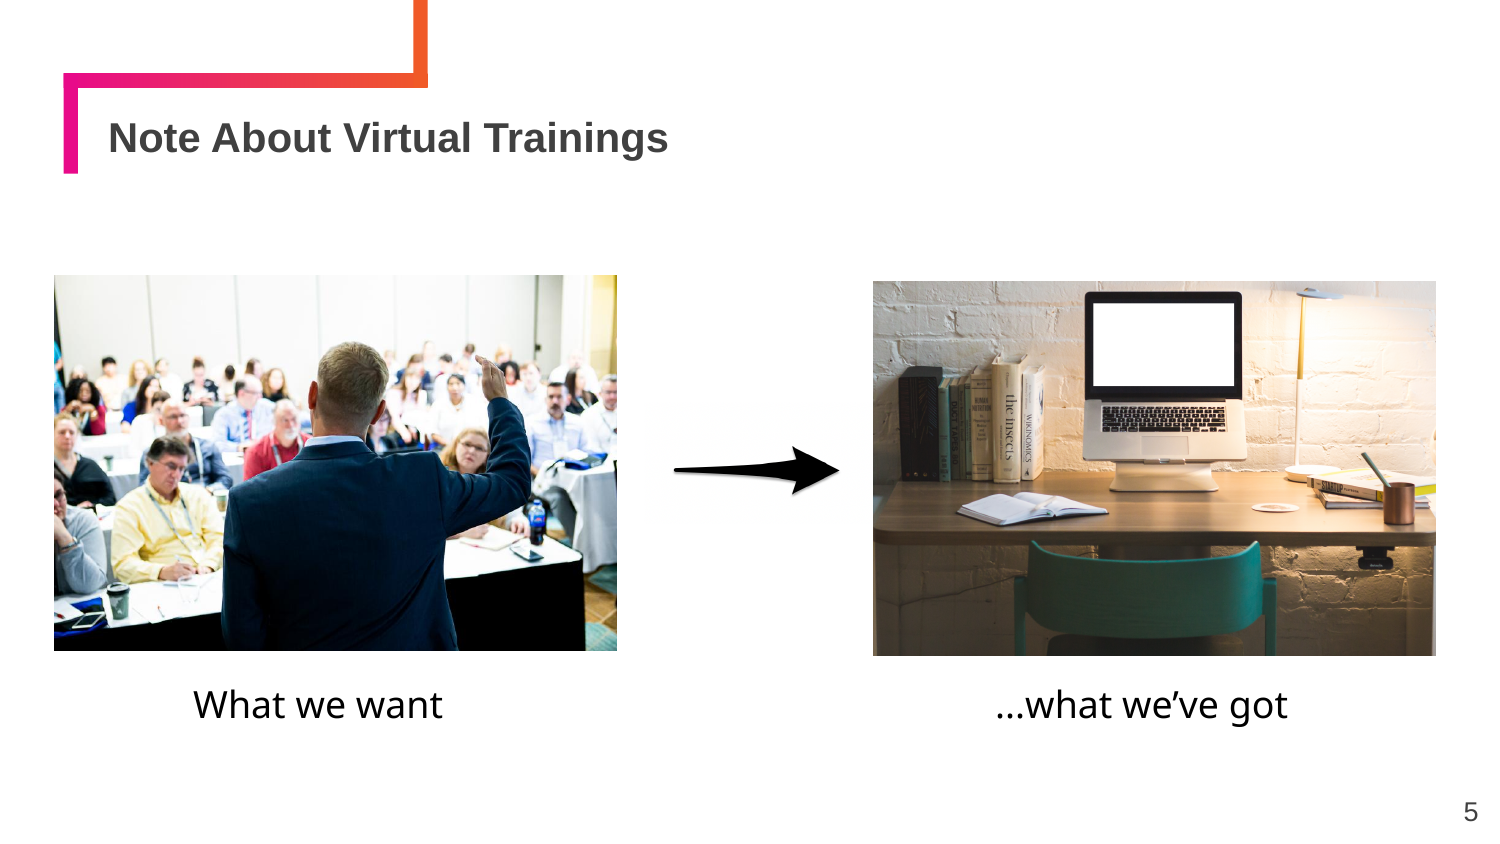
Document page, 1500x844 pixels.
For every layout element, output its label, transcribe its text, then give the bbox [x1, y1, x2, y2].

text_box ...what we’ve got [873, 669, 1410, 729]
picture [643, 281, 1436, 656]
picture [54, 275, 618, 651]
title Note About Virtual Trainings [100, 117, 1455, 169]
slide_number 5 [1403, 779, 1494, 844]
text_box What we want [54, 669, 592, 729]
